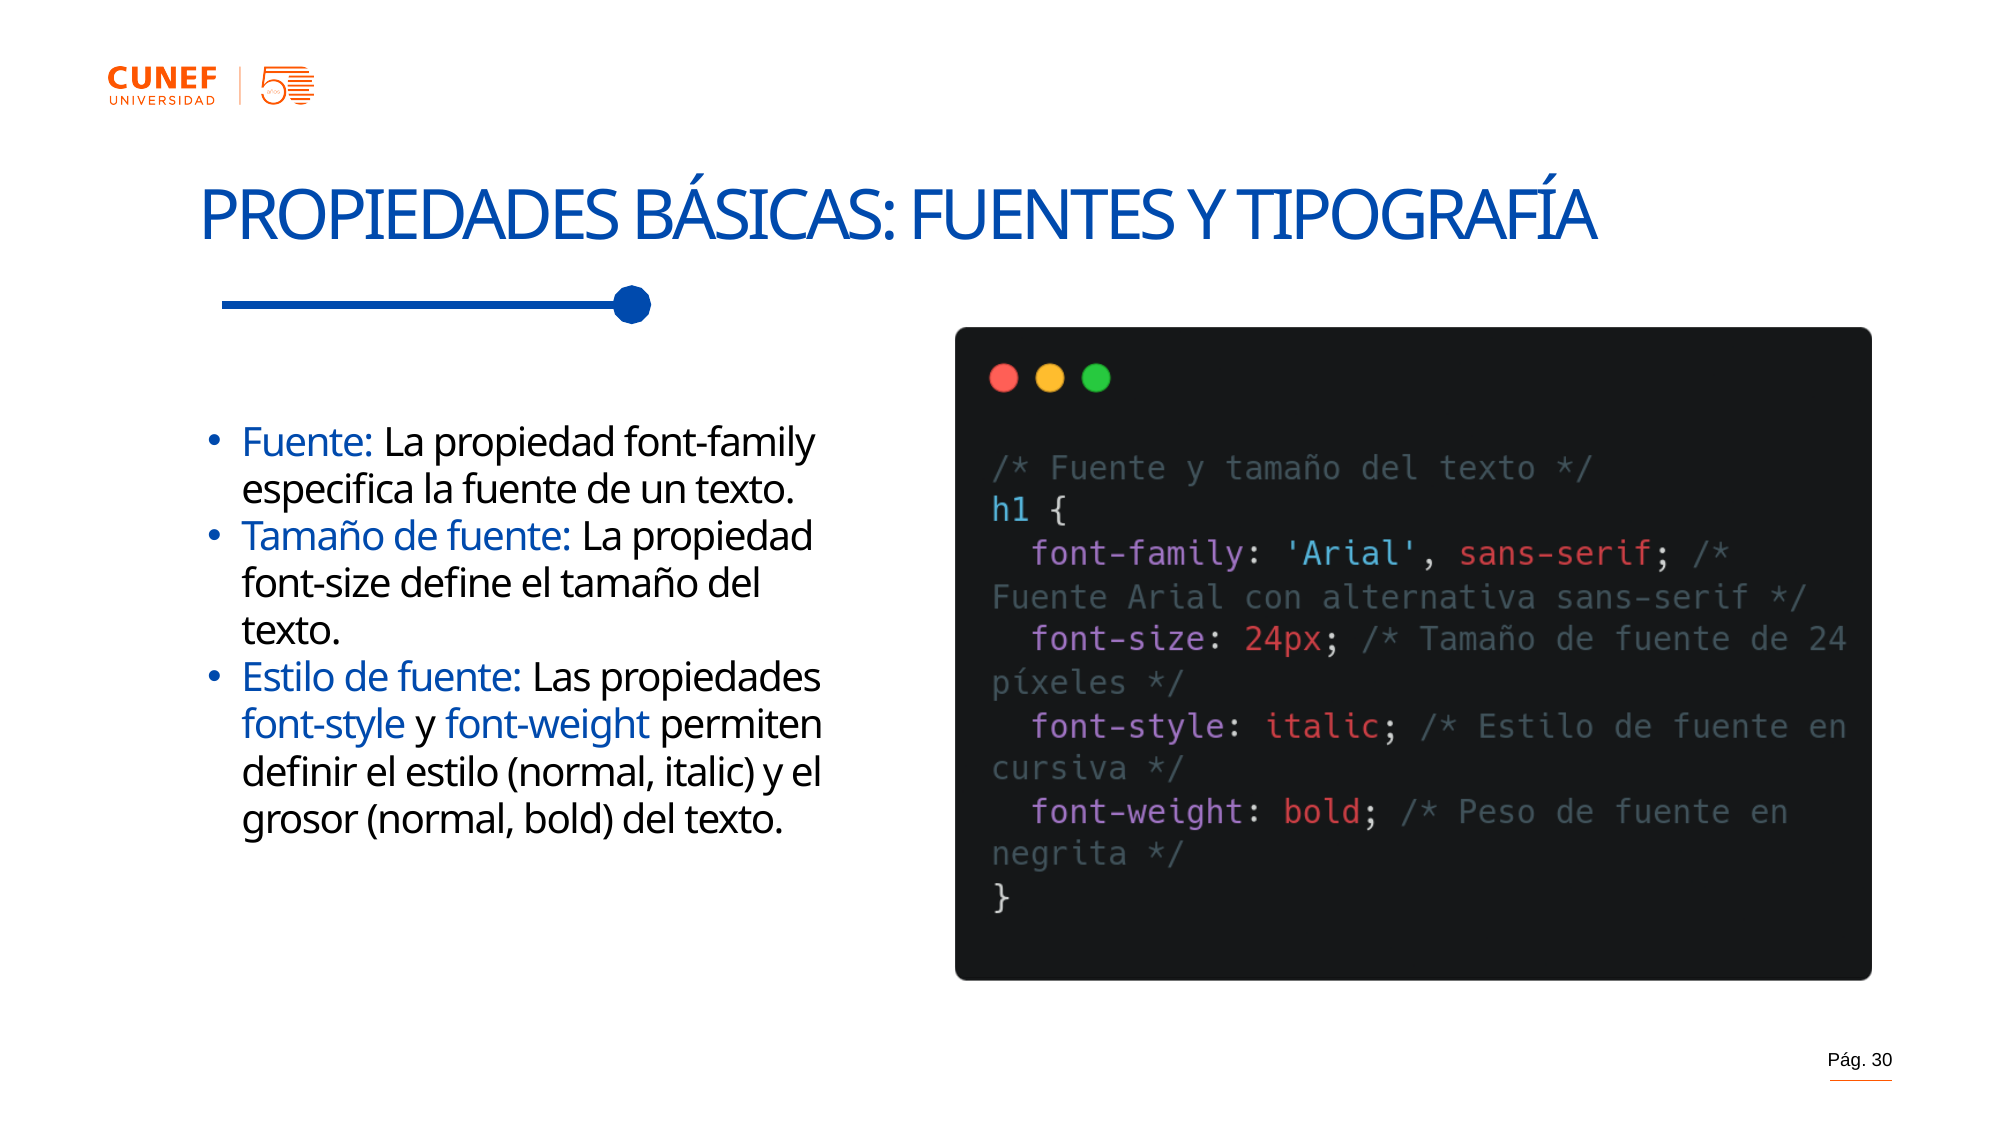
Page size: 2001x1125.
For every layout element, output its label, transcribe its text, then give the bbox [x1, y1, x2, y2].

text_box [221, 294, 643, 315]
picture [108, 66, 314, 105]
text_box Fuente: La propiedad font-family especifica la fuente de un texto. Tamaño de fuente: La propiedad font-size define el tamaño del texto. Estilo de fuente: Las propiedades font-style y font-weight permiten definir el estilo (normal, italic) y el grosor (normal, bold) del texto. [173, 417, 825, 889]
text_box PROPIEDADES BÁSICAS: FUENTES Y TIPOGRAFÍA [199, 156, 1801, 254]
text_box [825, 198, 2000, 1107]
